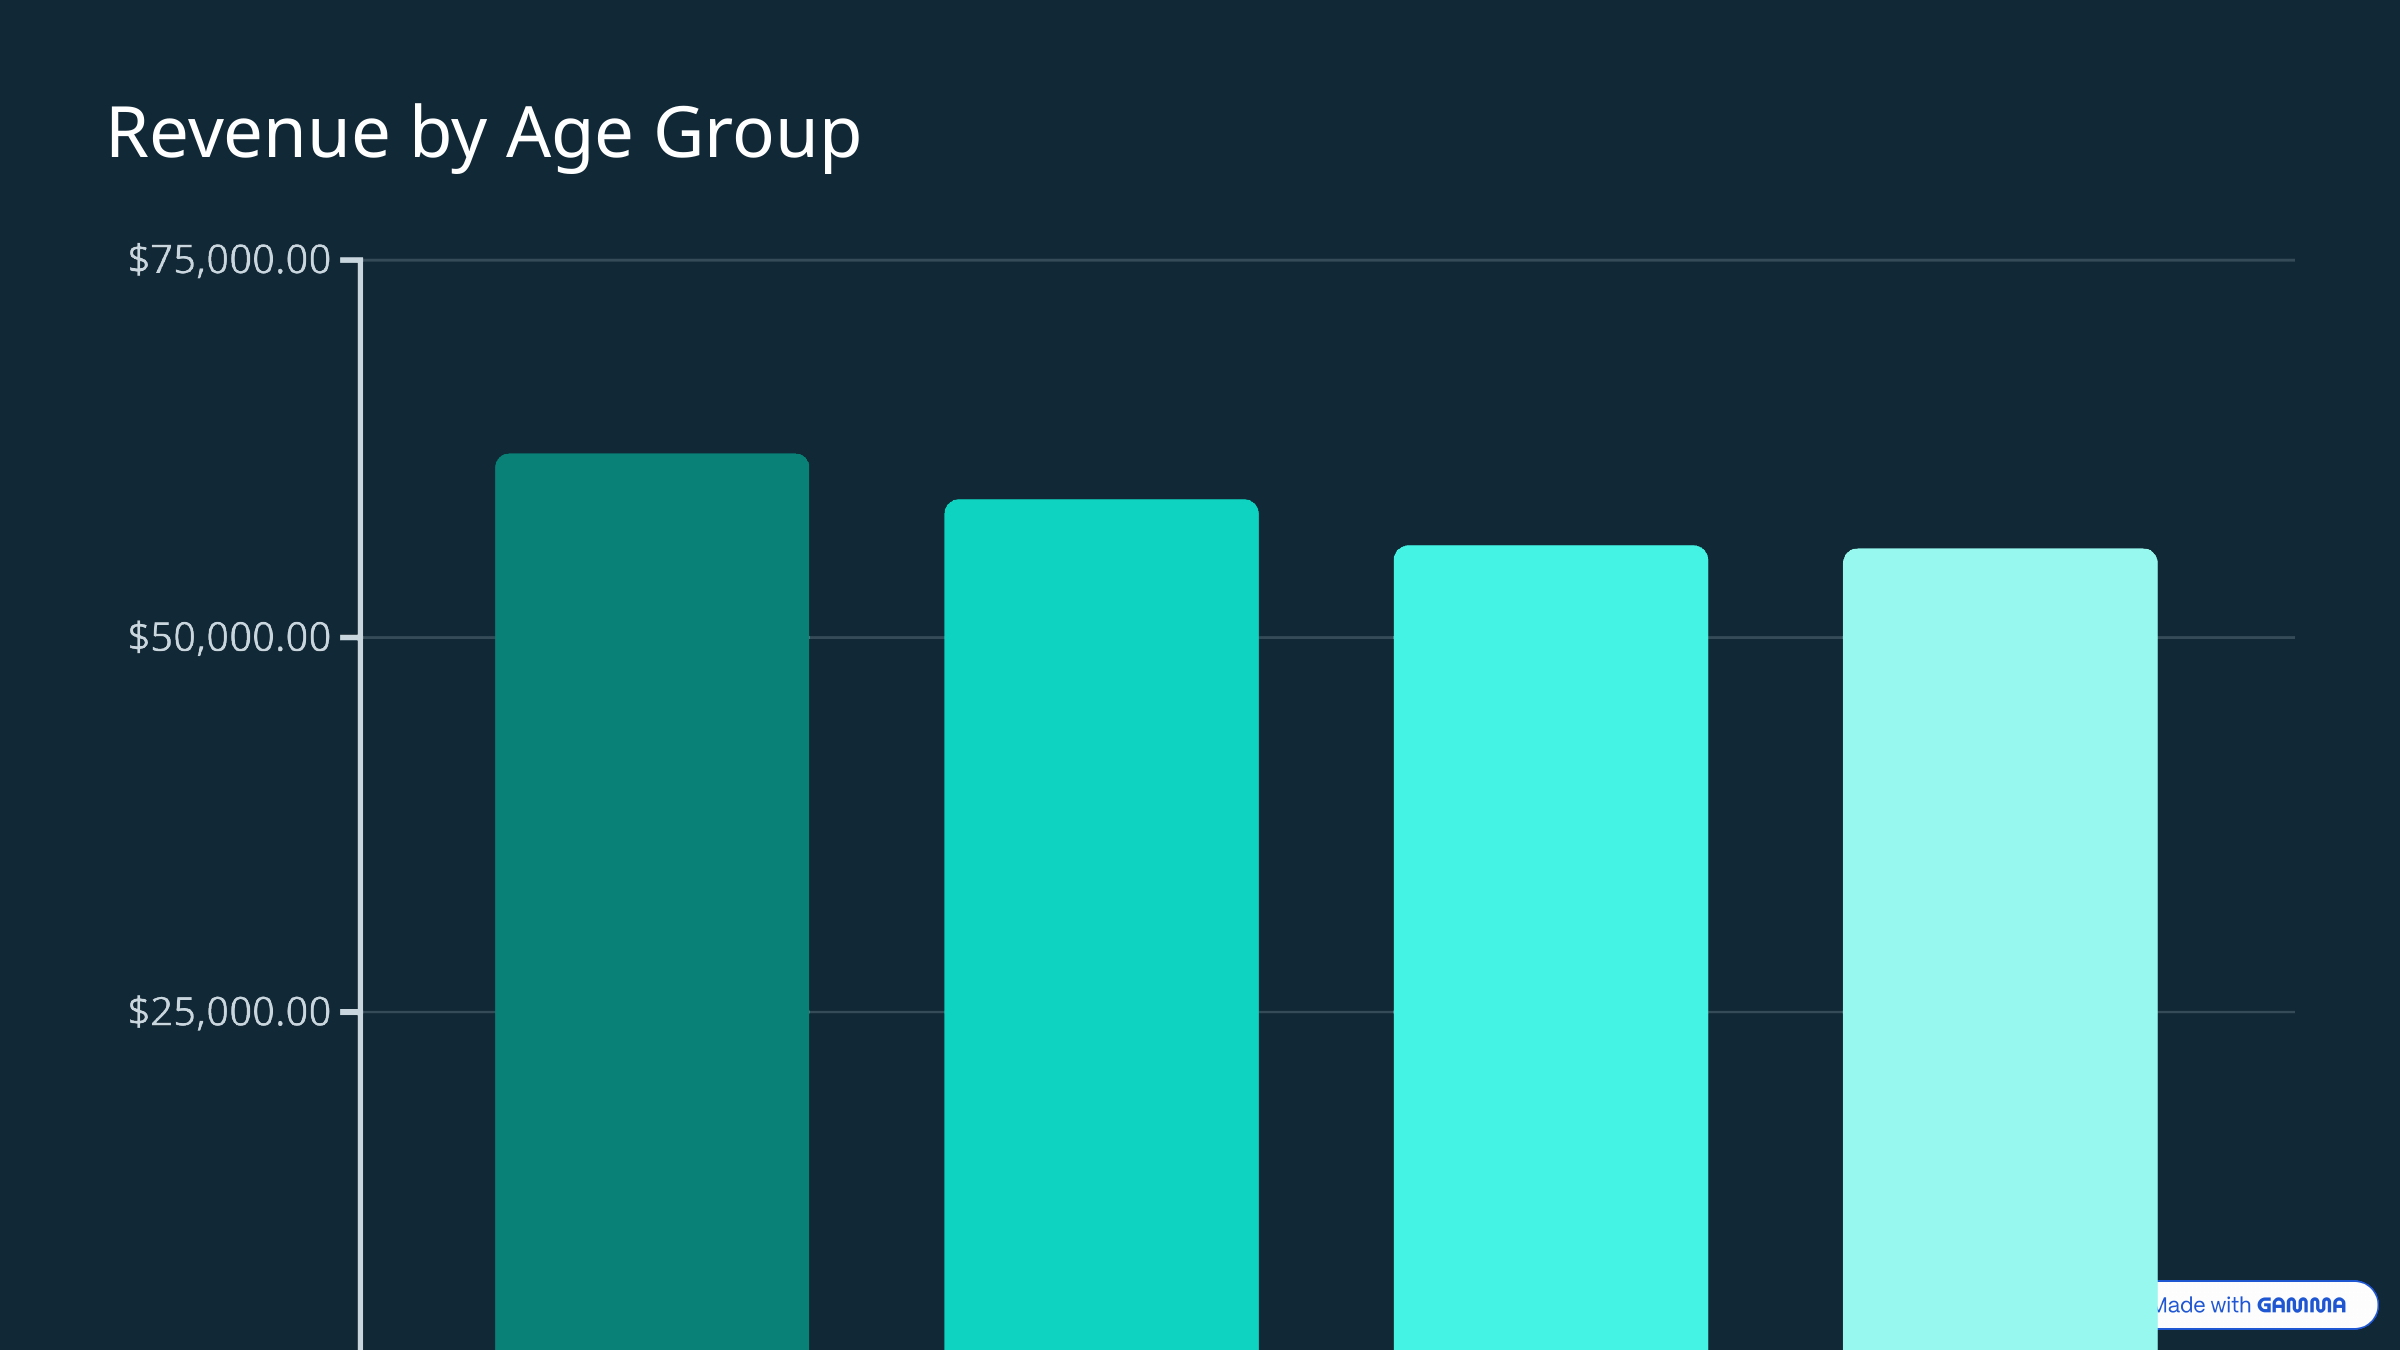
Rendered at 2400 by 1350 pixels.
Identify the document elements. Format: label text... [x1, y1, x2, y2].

picture [105, 231, 2389, 1350]
text_box Revenue by Age Group [105, 82, 1051, 172]
